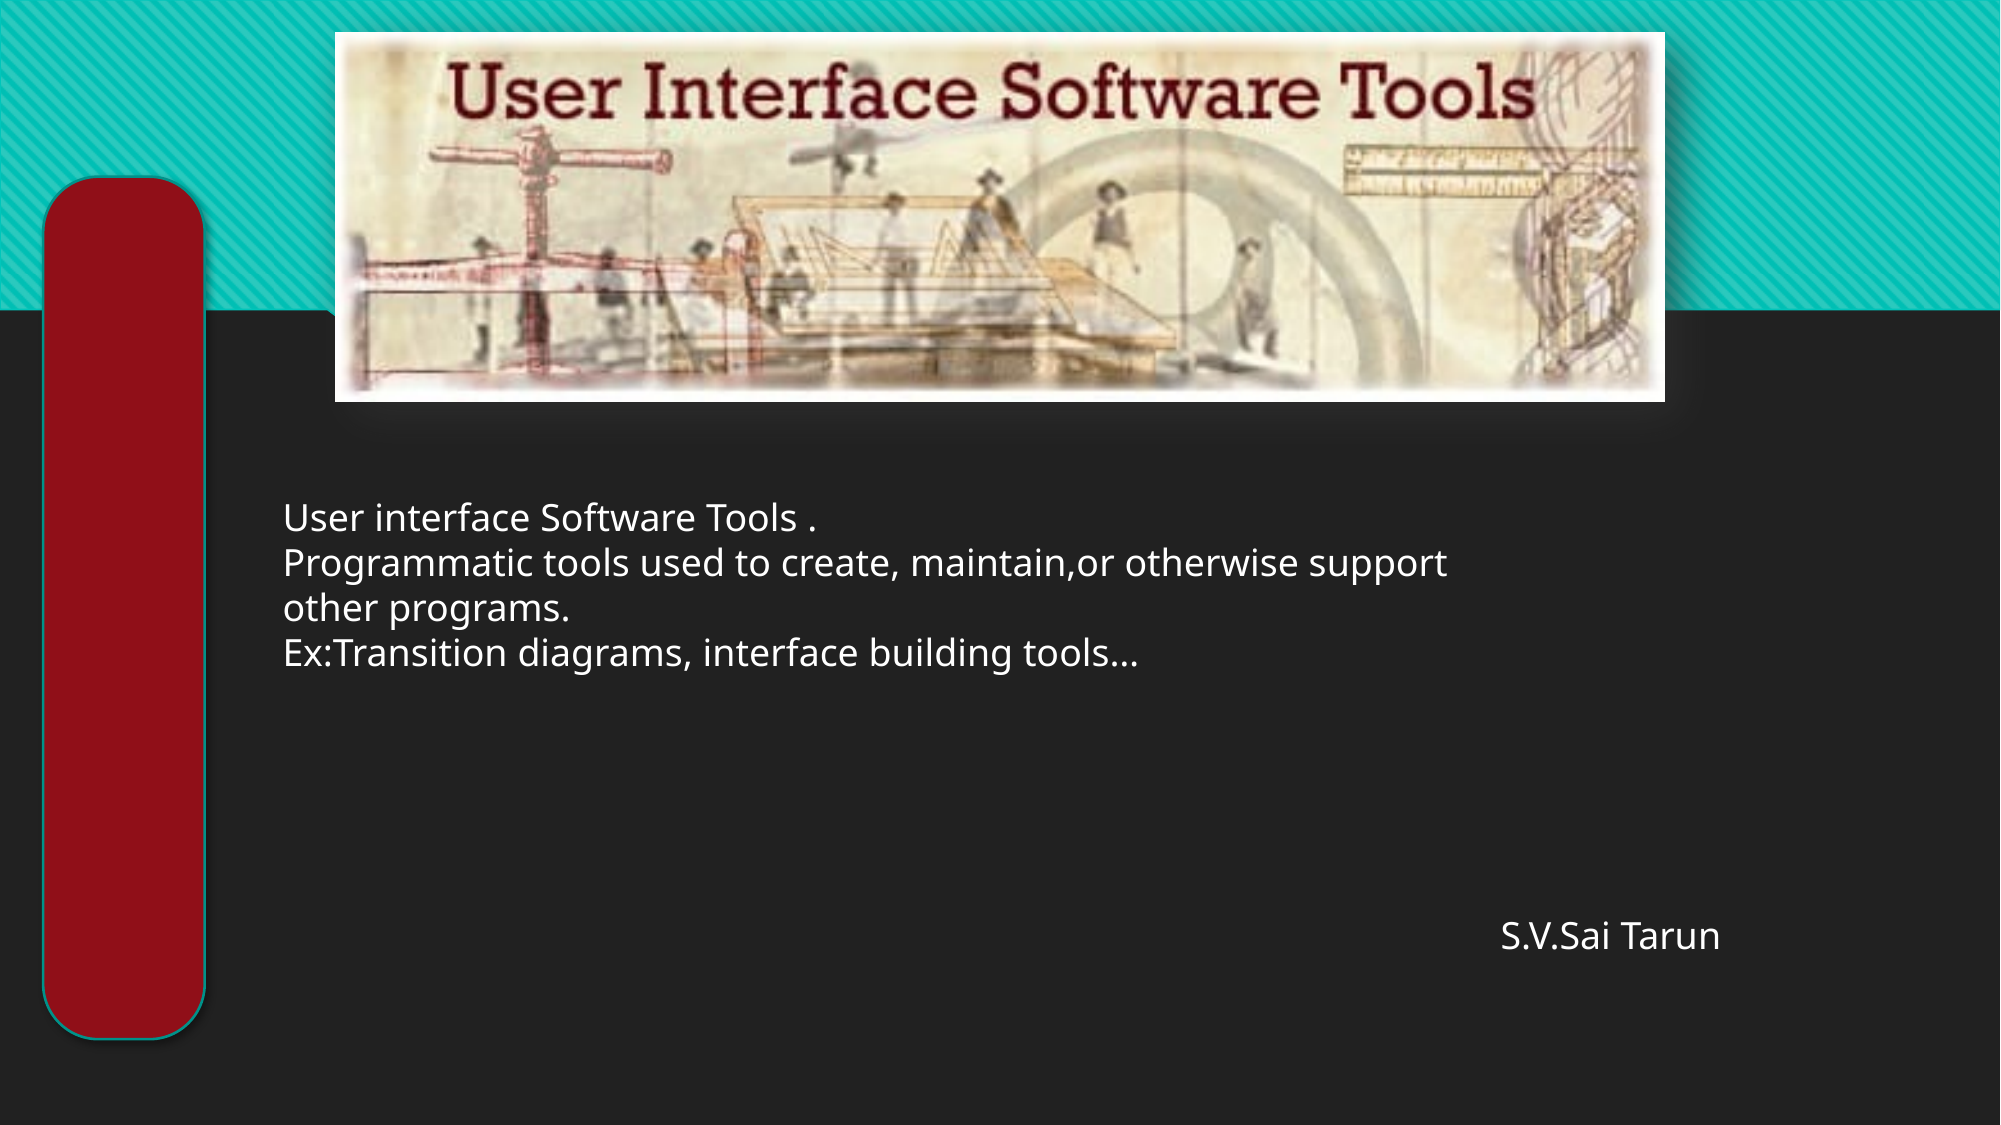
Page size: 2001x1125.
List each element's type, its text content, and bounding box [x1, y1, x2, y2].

text_box User interface Software Tools . Programmatic tools used to create, maintain,or otherwise support other programs. Ex:Transition diagrams, interface building tools… [267, 486, 1519, 727]
picture [335, 32, 1665, 403]
text_box S.V.Sai Tarun [1485, 904, 1885, 965]
text_box [41, 175, 206, 1041]
